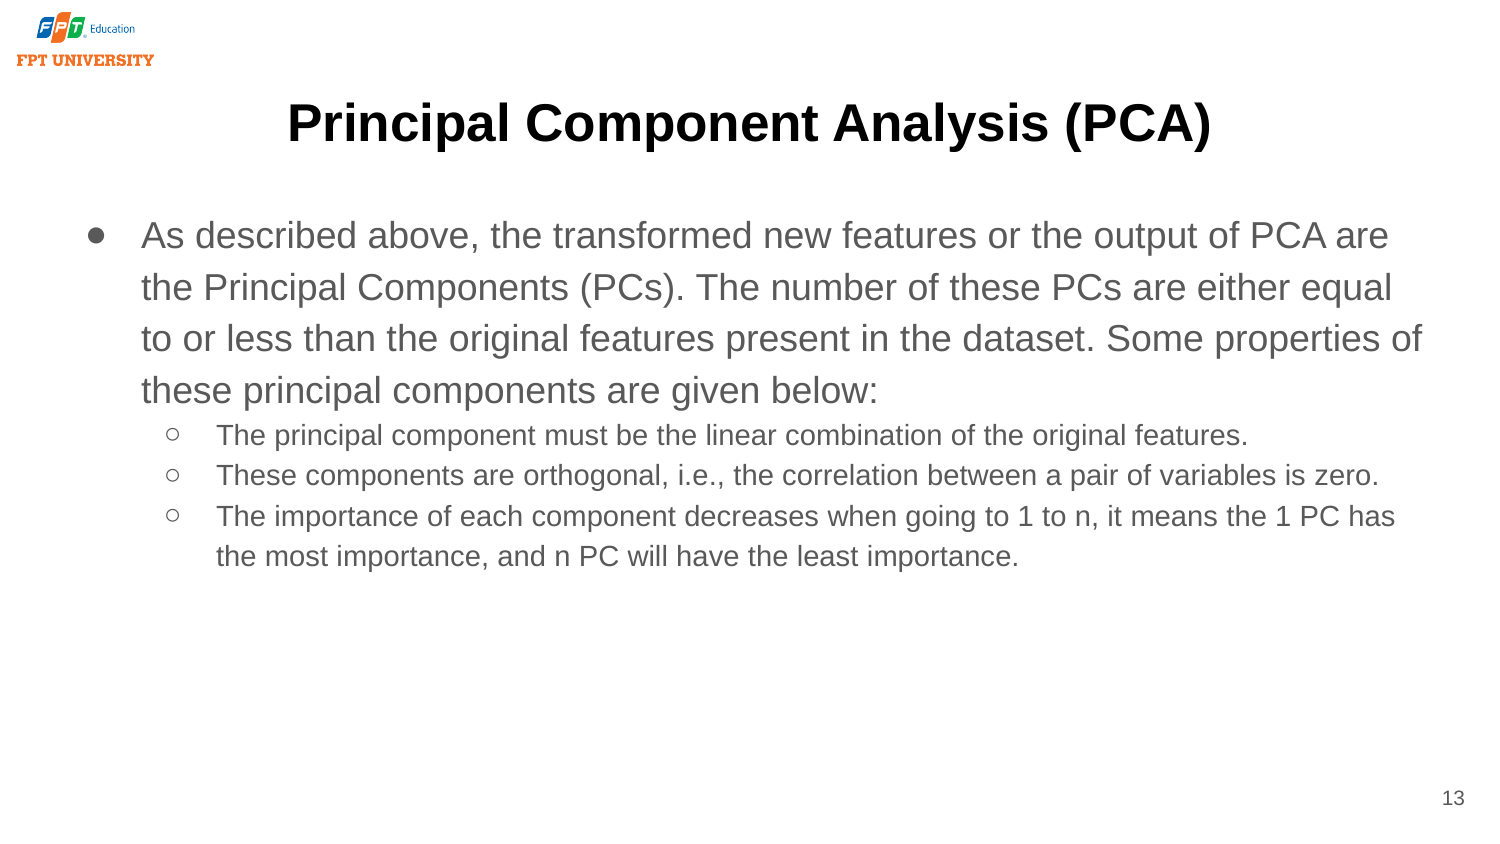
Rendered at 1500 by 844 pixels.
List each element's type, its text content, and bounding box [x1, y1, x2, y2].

picture [11, 1, 160, 77]
title Principal Component Analysis (PCA) [51, 72, 1449, 167]
slide_number 13 [1389, 764, 1480, 830]
list As described above, the transformed new features or the output of PCA are the Principal Components (PCs). The number of these PCs are either equal to or less than the original features present in the dataset. Some properties of these principal components are given below: The principal component must be the linear combination of the original features. These components are orthogonal, i.e., the correlation between a pair of variables is zero. The importance of each component decreases when going to 1 to n, it means the 1 PC has the most importance, and n PC will have the least importance. [51, 189, 1449, 807]
